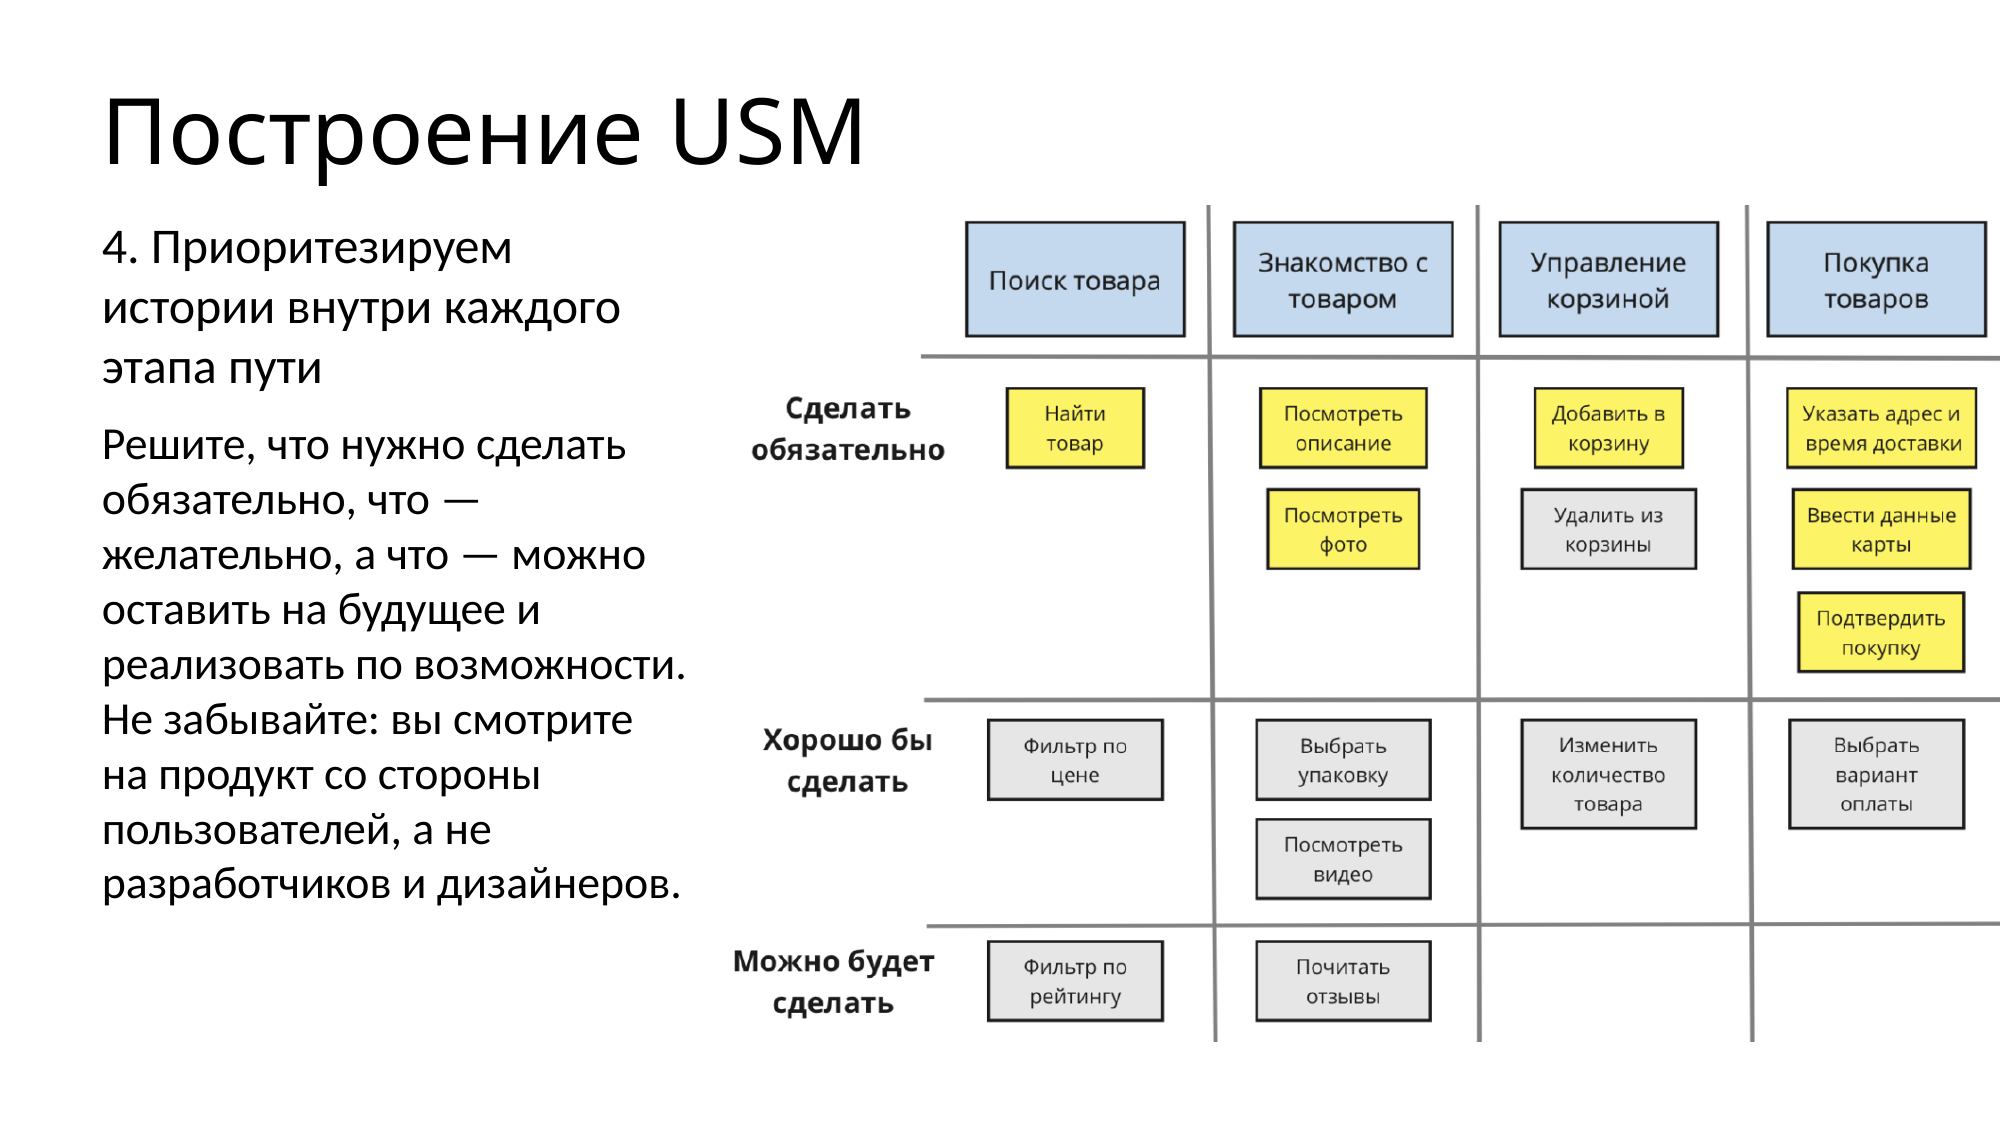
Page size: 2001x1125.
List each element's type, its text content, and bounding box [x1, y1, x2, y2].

picture [724, 205, 2000, 1042]
text_box Построение USM [86, 69, 923, 201]
list 4. Приоритезируем истории внутри каждого этапа пути Решите, что нужно сделать обязательно, что — желательно, а что — можно оставить на будущее и реализовать по возможности. Не забывайте: вы смотрите на продукт со стороны пользователей, а не разработчиков и дизайнеров. [86, 205, 706, 1056]
